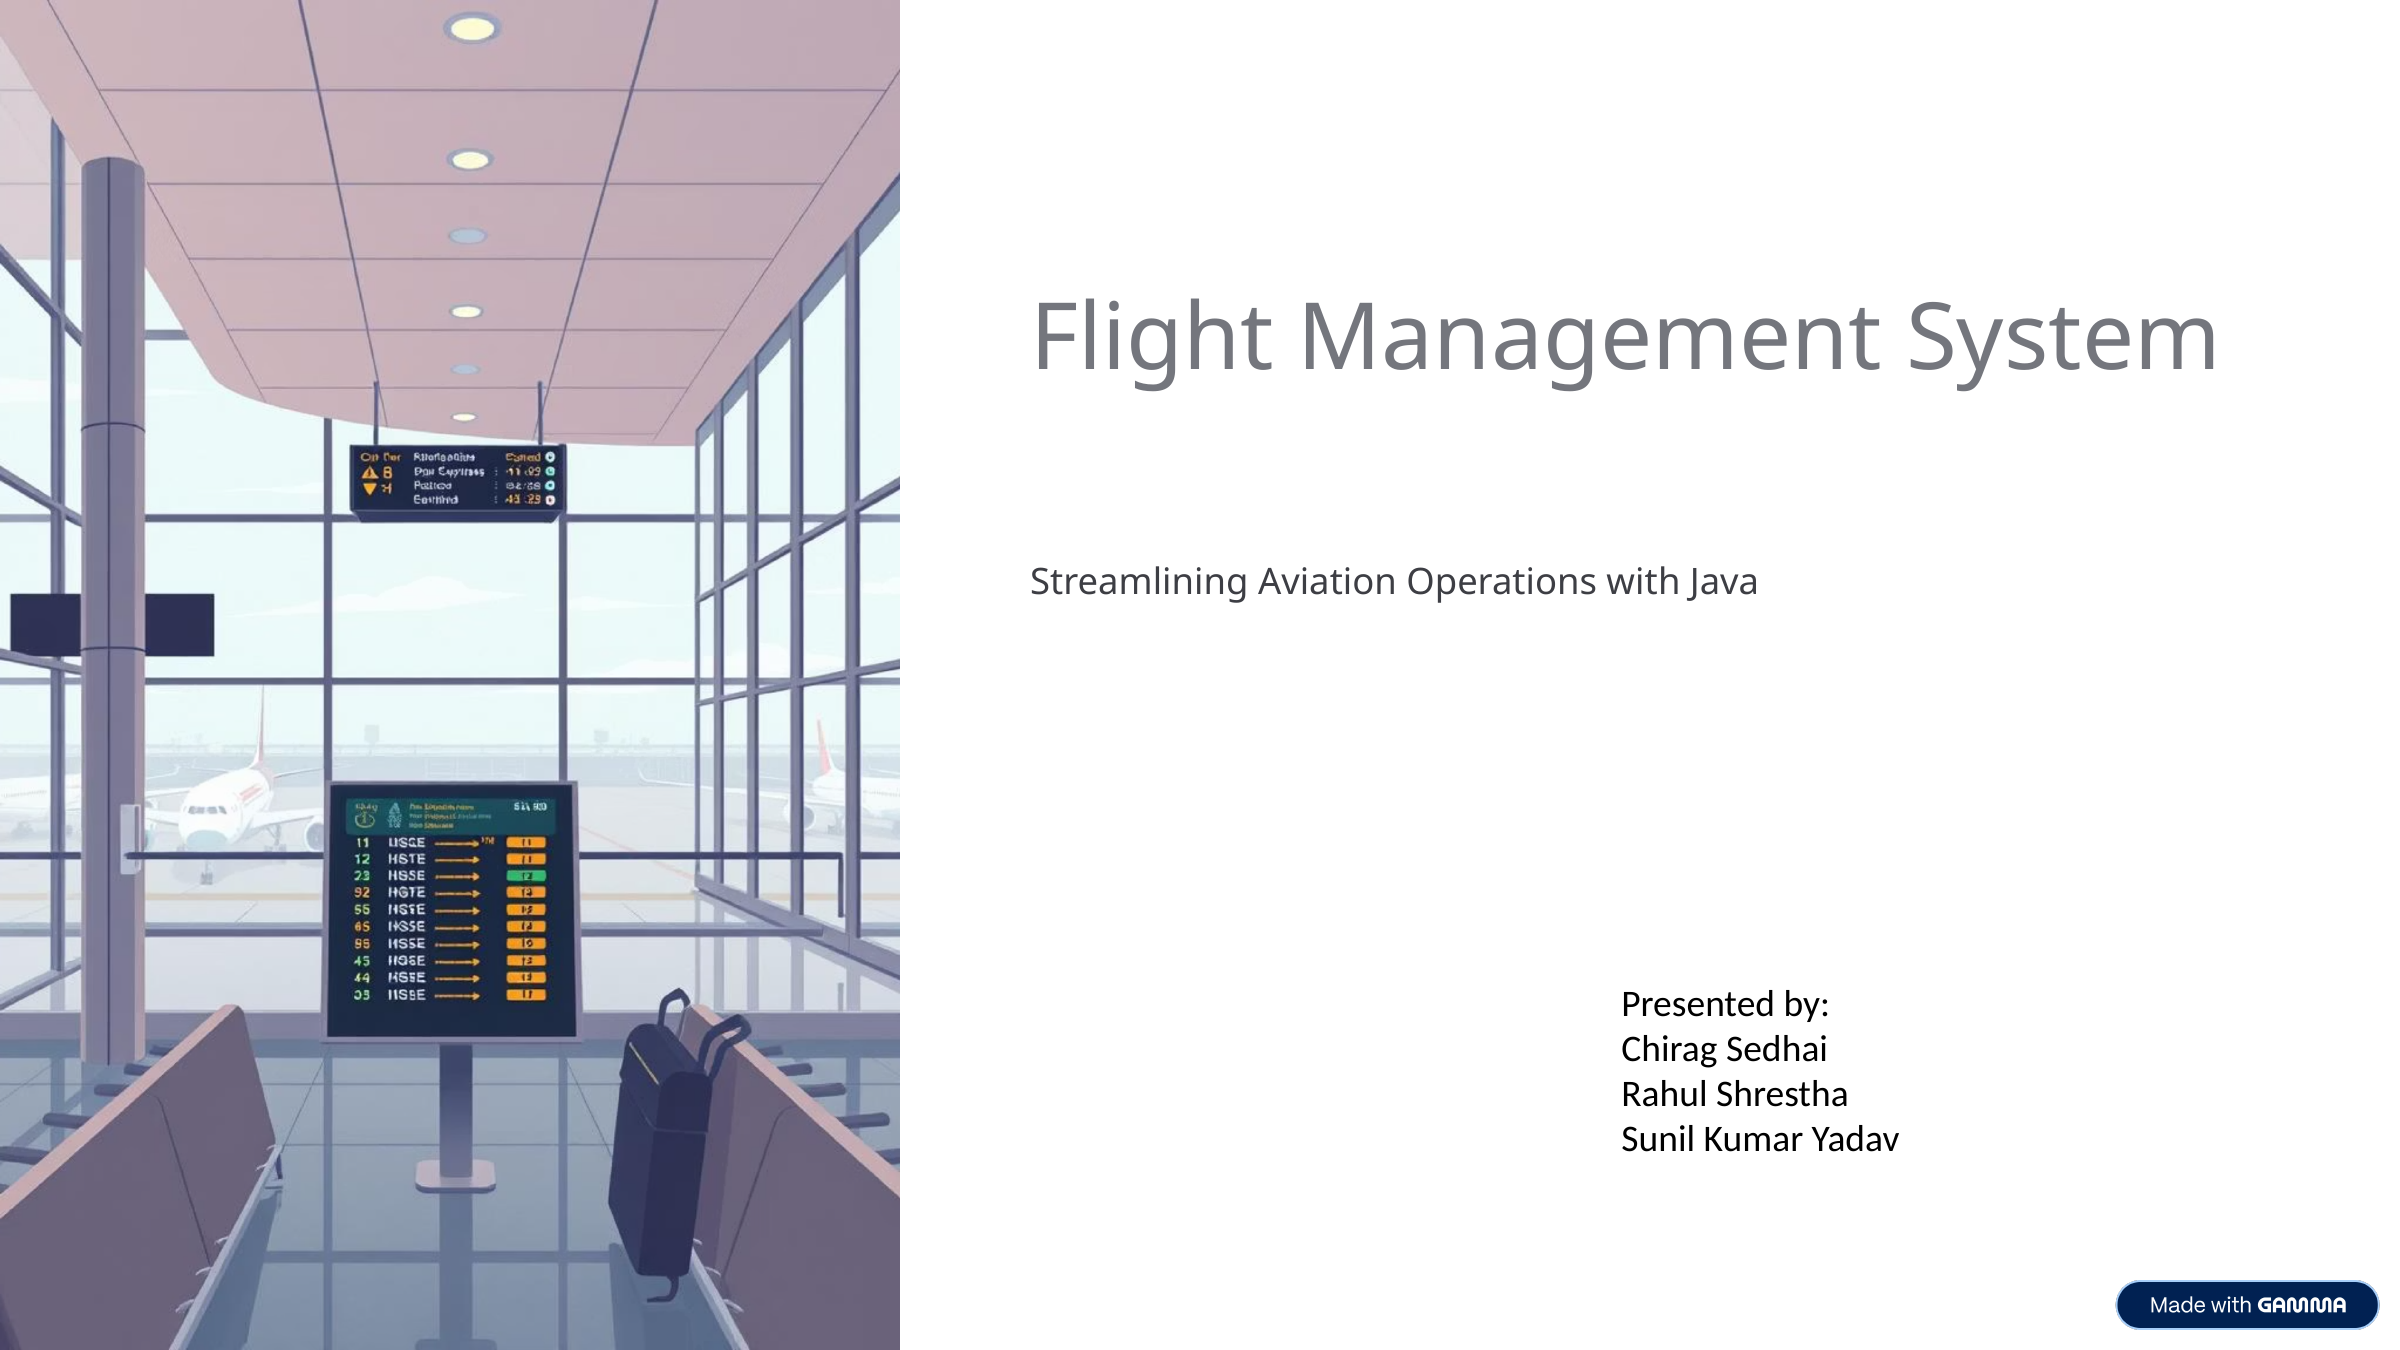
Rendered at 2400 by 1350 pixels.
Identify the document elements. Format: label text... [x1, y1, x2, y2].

text_box Streamlining Aviation Operations with Java [1030, 542, 2270, 603]
text_box Presented by: Chirag Sedhai Rahul Shrestha Sunil Kumar Yadav [1606, 971, 2144, 1167]
picture [2106, 1271, 2389, 1339]
text_box Flight Management System [1030, 272, 2270, 506]
picture [0, 0, 900, 1350]
